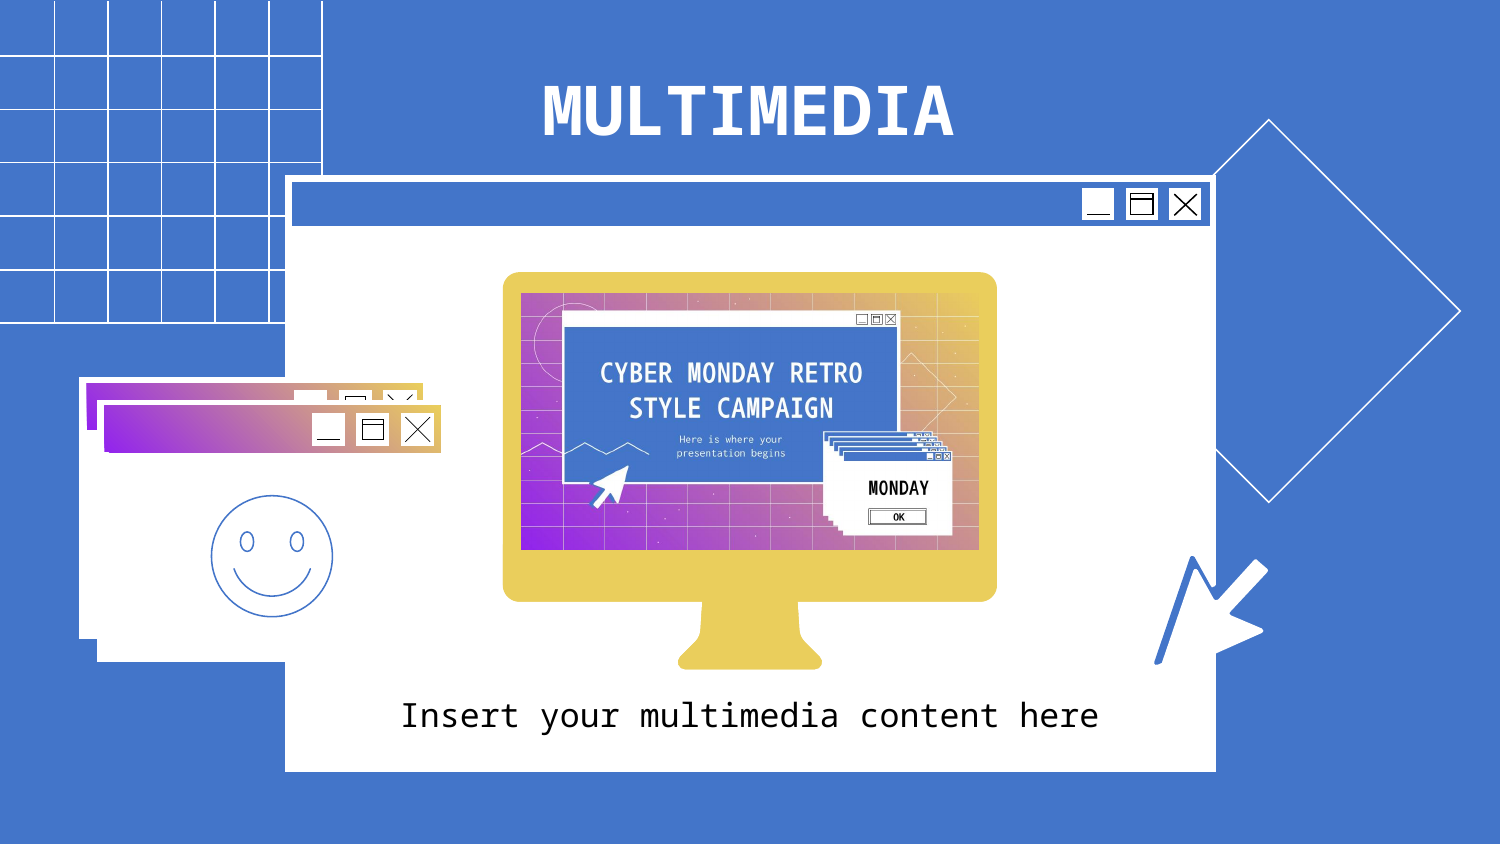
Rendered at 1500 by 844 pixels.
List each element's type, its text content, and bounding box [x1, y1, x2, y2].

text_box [1172, 539, 1267, 695]
picture [521, 292, 979, 551]
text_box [79, 376, 448, 662]
title MULTIMEDIA [116, 68, 1380, 148]
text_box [285, 174, 1217, 773]
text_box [502, 271, 998, 670]
